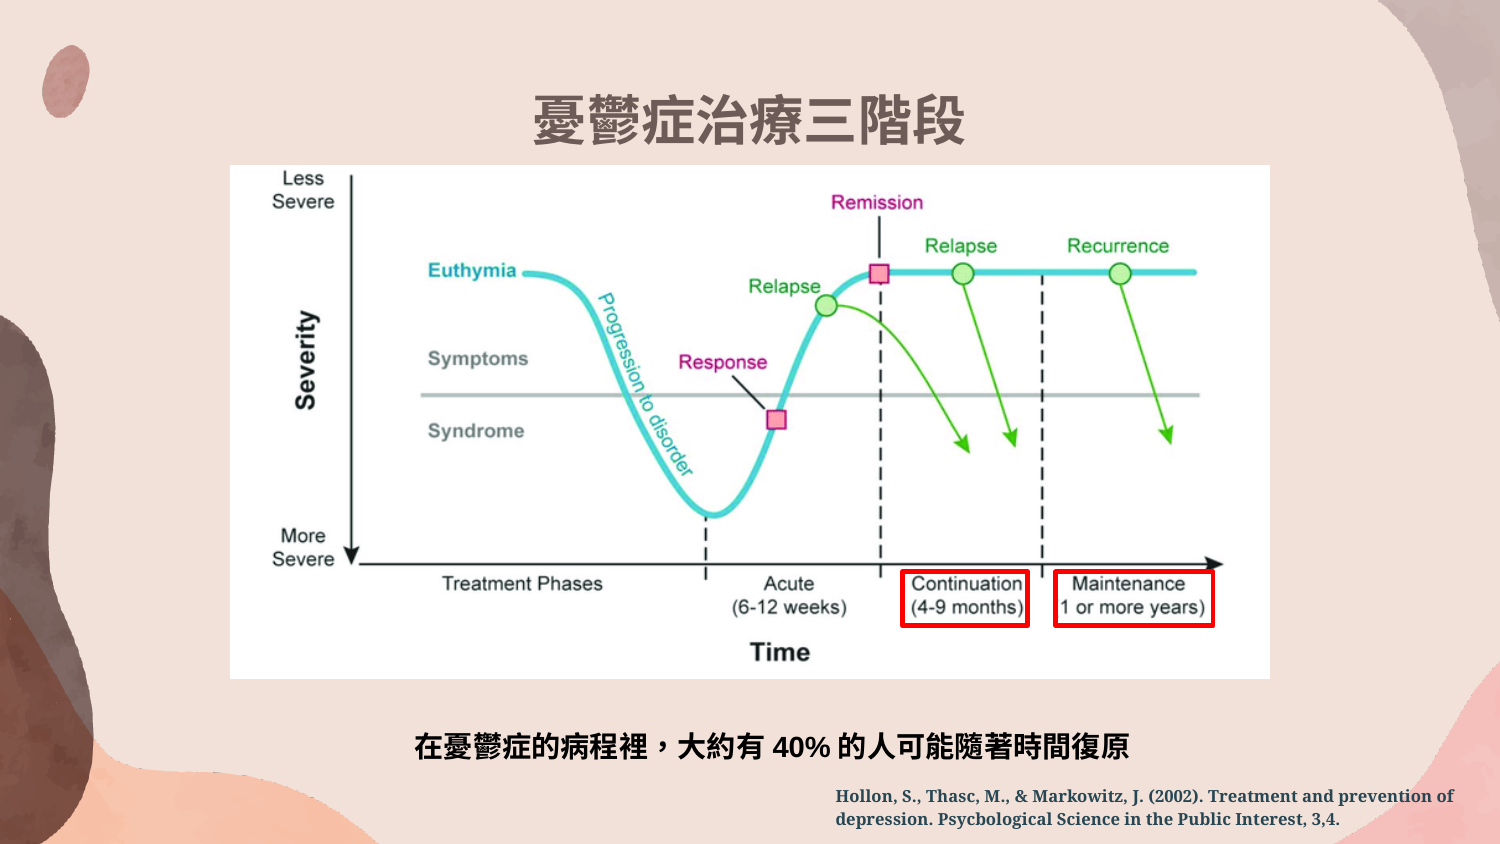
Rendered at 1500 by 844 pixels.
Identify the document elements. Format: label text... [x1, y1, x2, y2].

picture [0, 0, 1500, 844]
text_box Hollon, S., Thasc, M., & Markowitz, J. (2002). Treatment and prevention of depression. Psycbological Science in the Public Interest, 3,4. [820, 768, 1500, 844]
text_box 在憂鬱症的病程裡，大約有40%的人可能隨著時間復原 [399, 713, 1247, 779]
title 憂鬱症治療三階段 [118, 61, 1382, 156]
